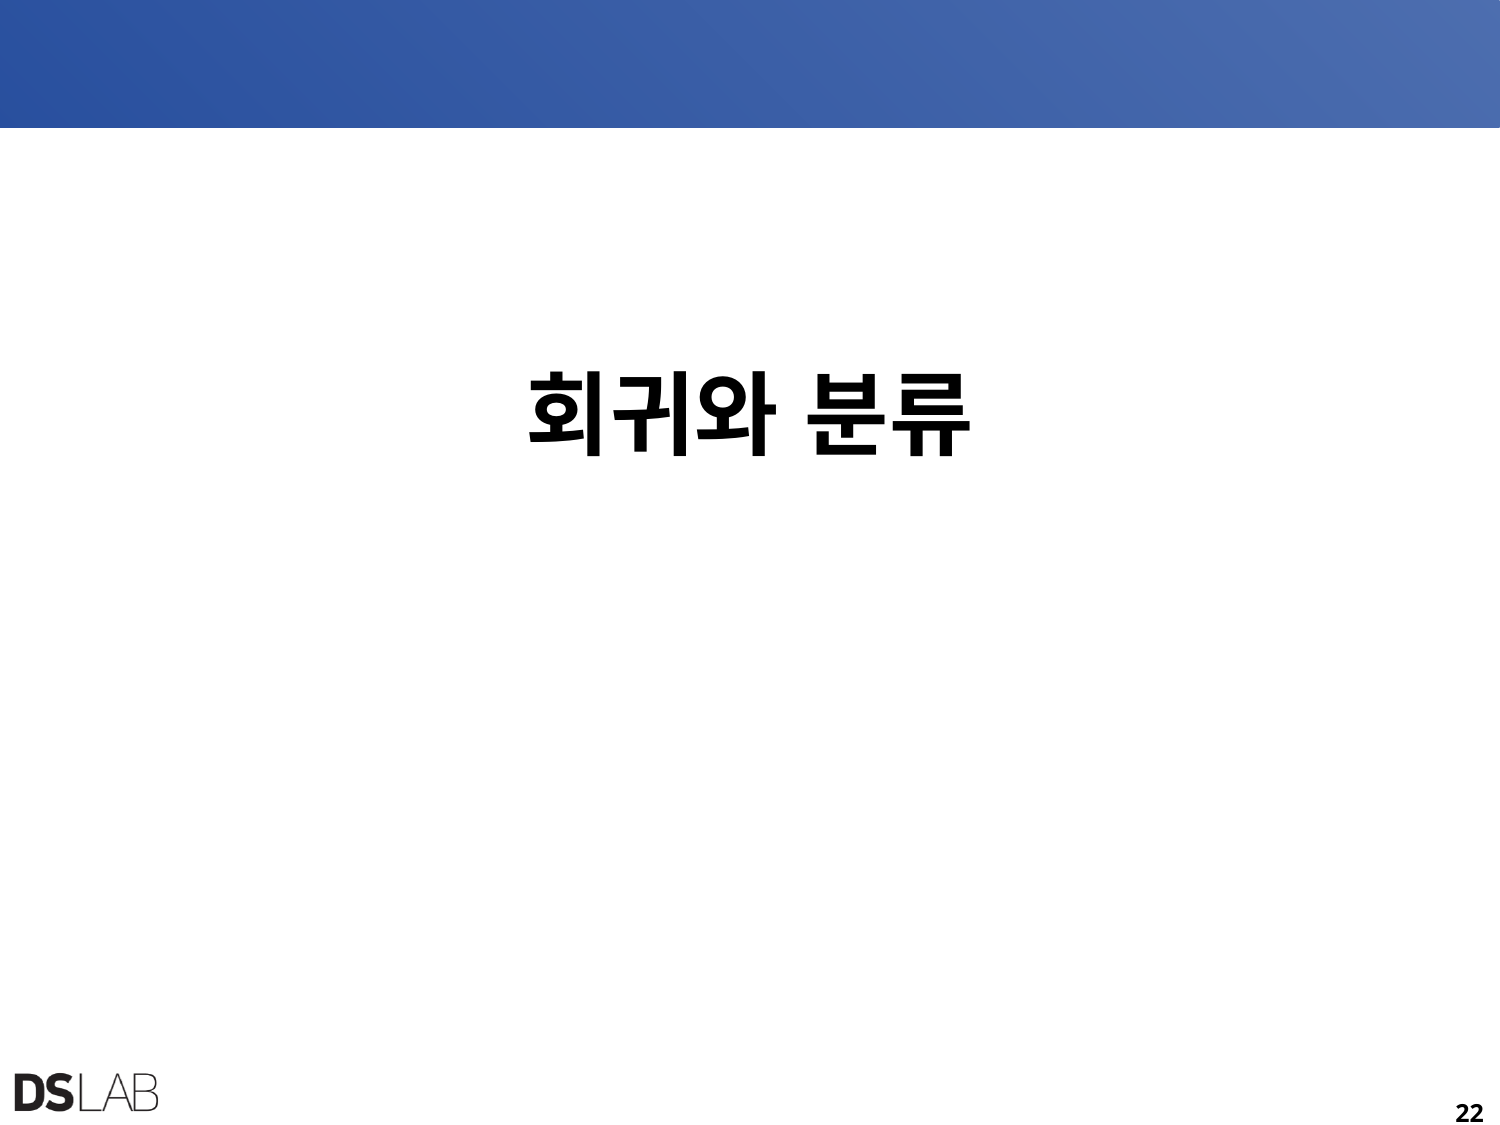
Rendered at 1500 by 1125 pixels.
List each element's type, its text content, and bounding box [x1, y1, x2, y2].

slide_number 22 [1148, 1089, 1500, 1125]
picture [11, 1070, 160, 1114]
title 회귀와 분류 [112, 349, 1388, 591]
